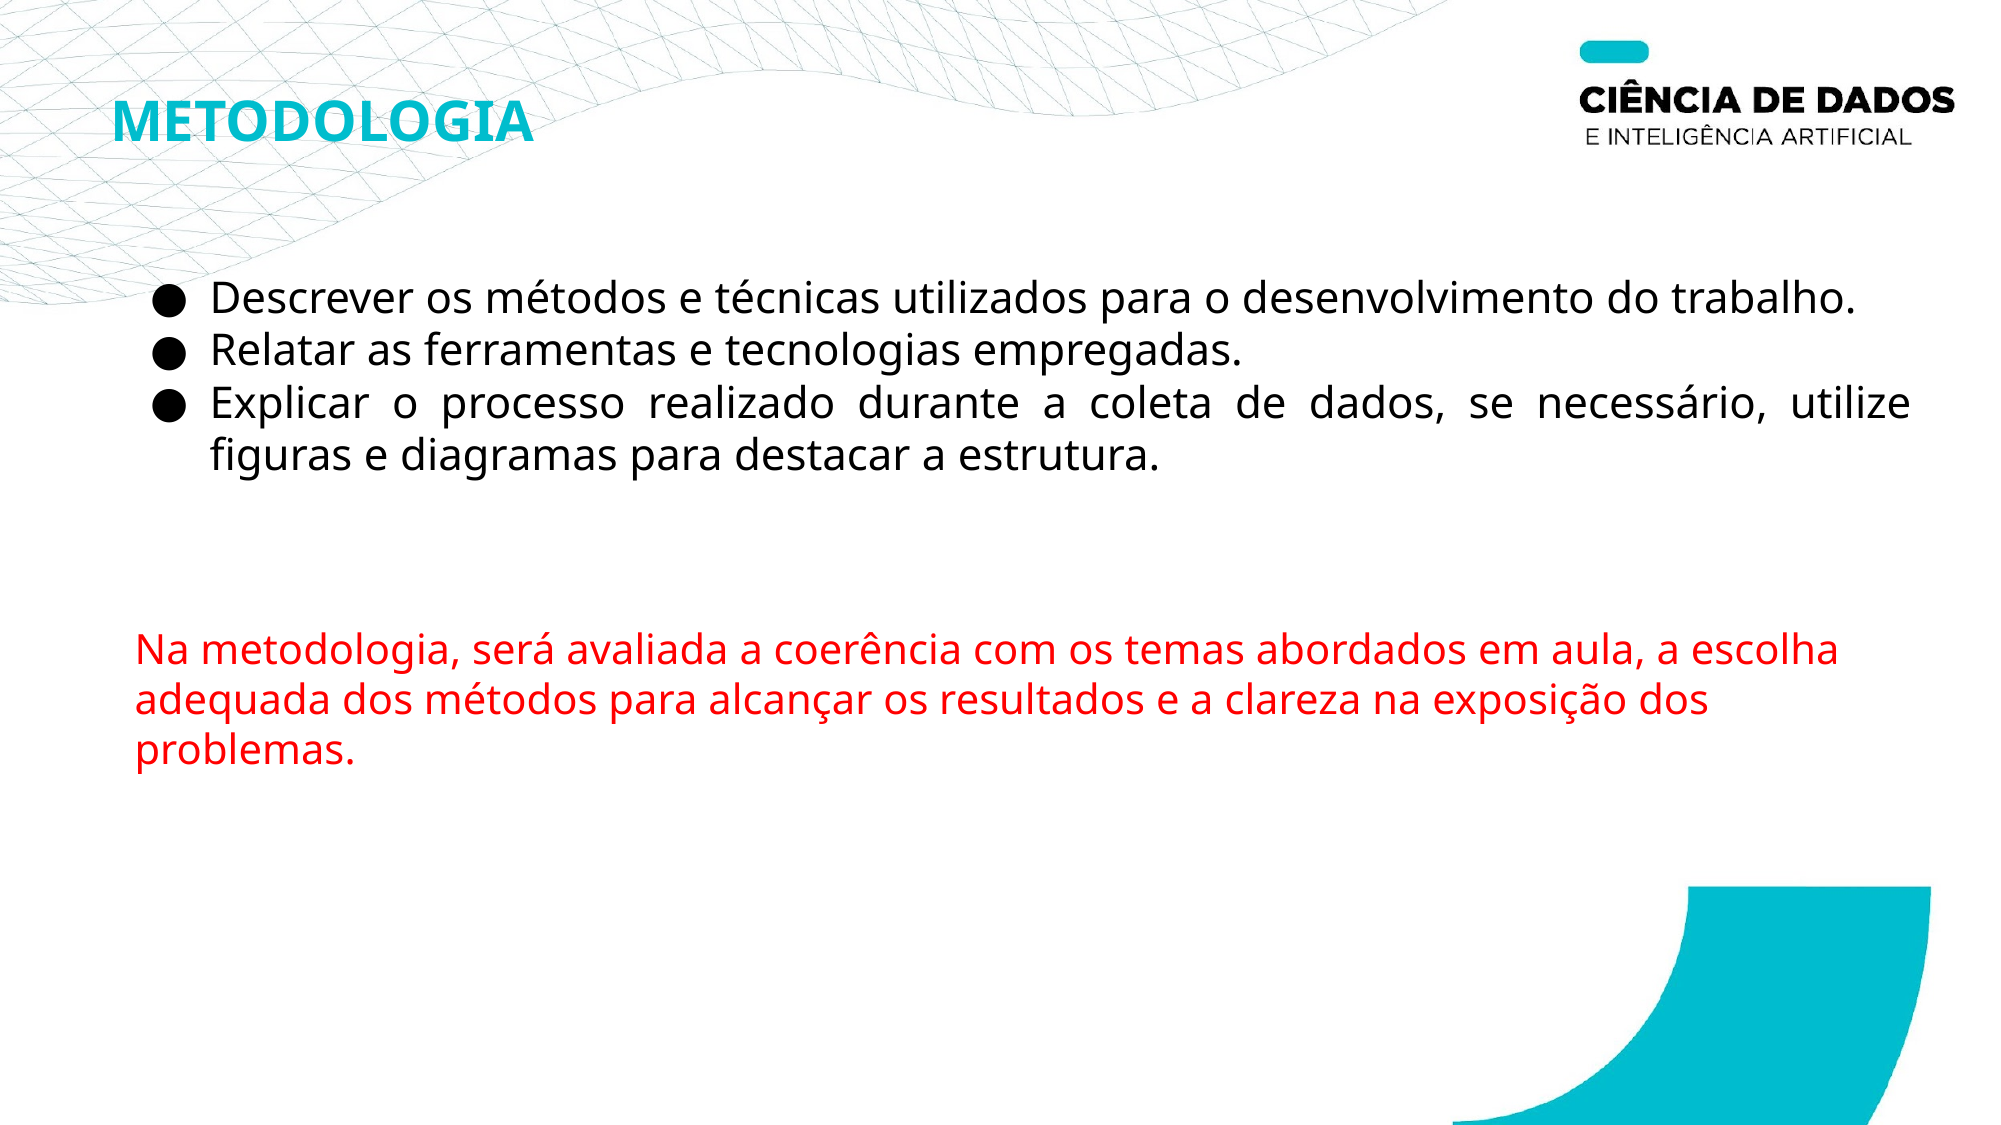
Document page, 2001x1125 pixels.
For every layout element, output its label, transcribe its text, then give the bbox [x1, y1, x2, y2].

text_box Descrever os métodos e técnicas utilizados para o desenvolvimento do trabalho. Relatar as ferramentas e tecnologias empregadas. Explicar o processo realizado durante a coleta de dados, se necessário, utilize figuras e diagramas para destacar a estrutura. [119, 254, 1928, 495]
title METODOLOGIA [95, 70, 1349, 188]
text_box Na metodologia, será avaliada a coerência com os temas abordados em aula, a escolha adequada dos métodos para alcançar os resultados e a clareza na exposição dos problemas. [119, 607, 1928, 788]
picture [0, 0, 2001, 1125]
